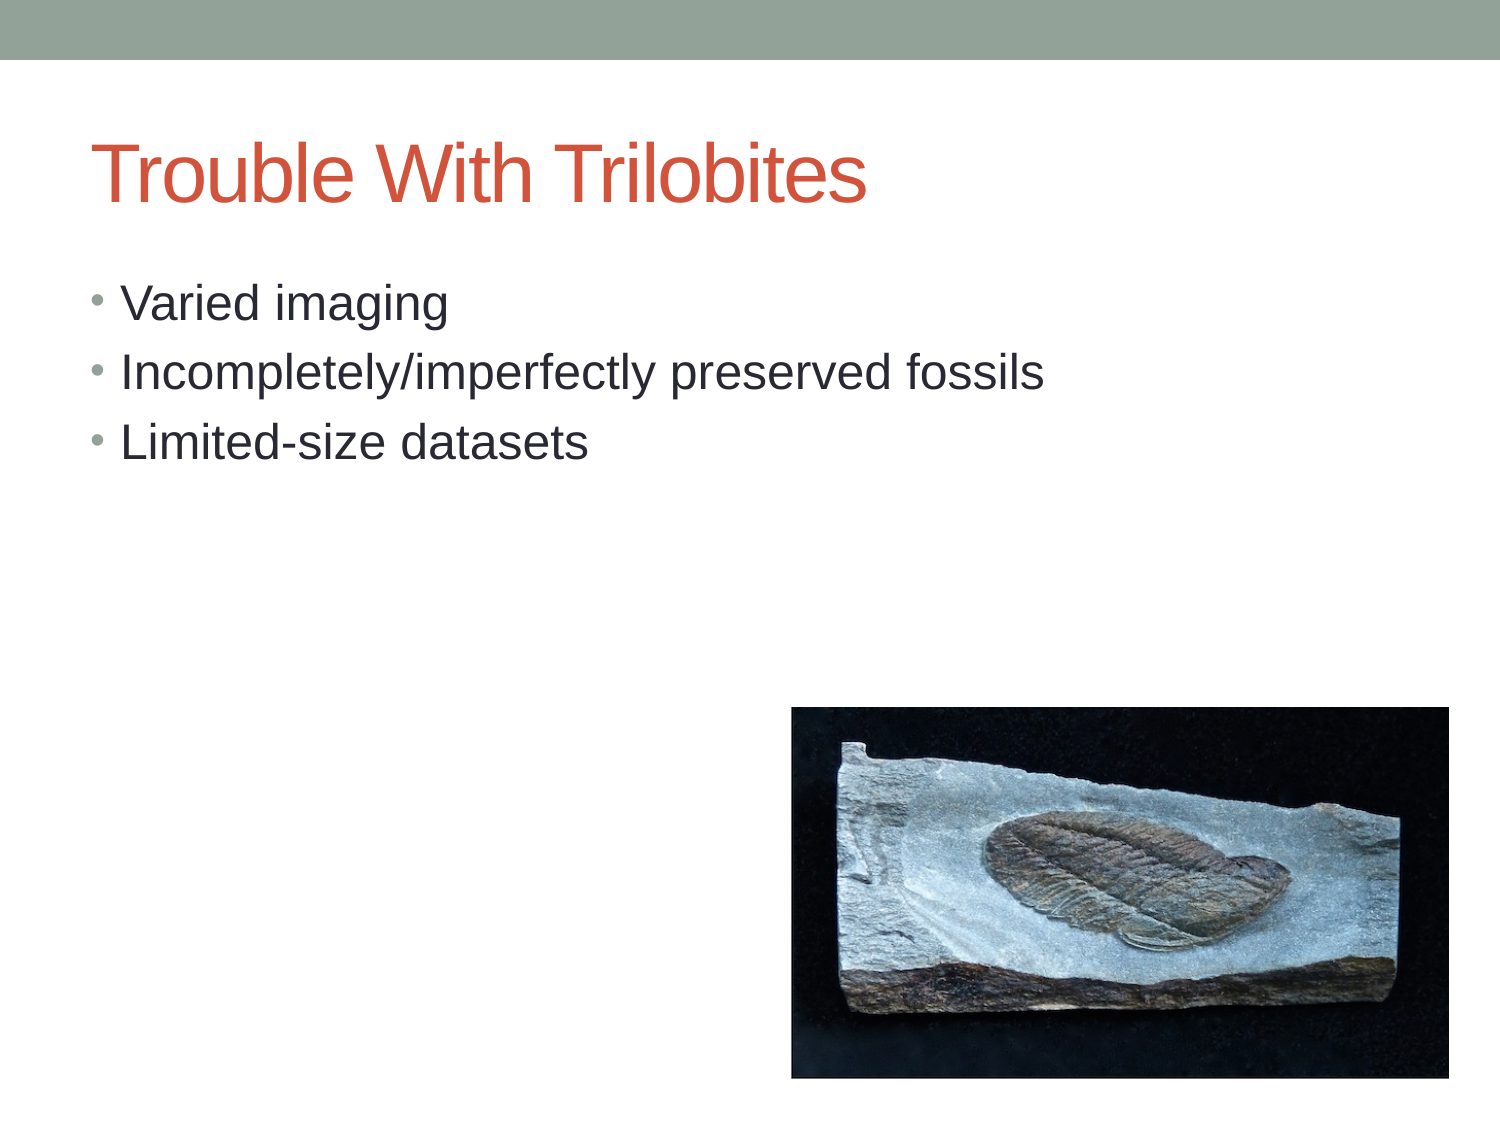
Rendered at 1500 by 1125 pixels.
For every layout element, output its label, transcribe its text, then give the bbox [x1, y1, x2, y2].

picture [791, 707, 1449, 1079]
list Varied imaging Incompletely/imperfectly preserved fossils Limited-size datasets [75, 262, 1425, 1063]
title Trouble With Trilobites [75, 87, 1425, 250]
